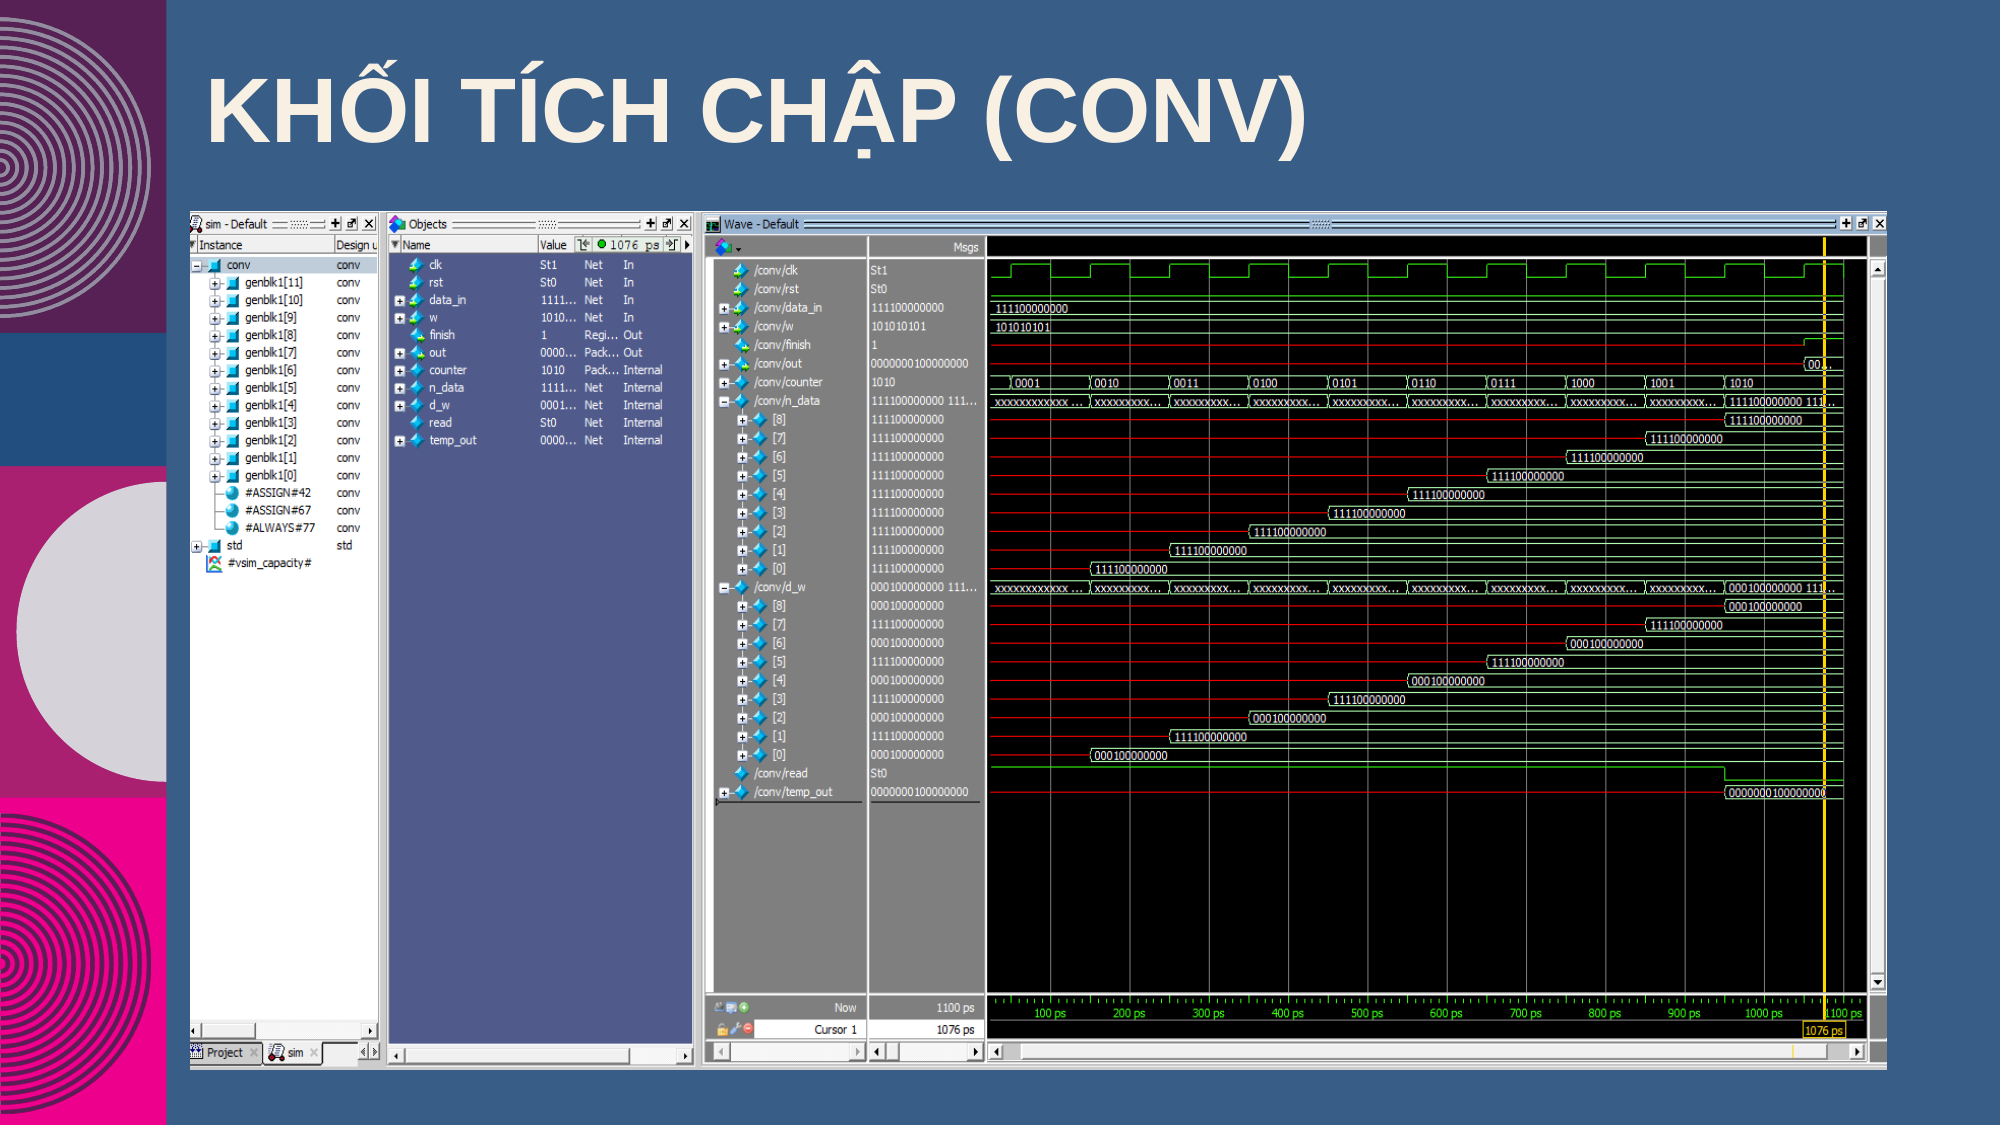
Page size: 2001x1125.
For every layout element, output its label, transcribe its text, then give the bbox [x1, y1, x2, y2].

picture [1, 814, 151, 1114]
title Khối tích chập (Conv) [190, 55, 1810, 211]
picture [1, 18, 151, 318]
picture [190, 211, 1887, 1070]
